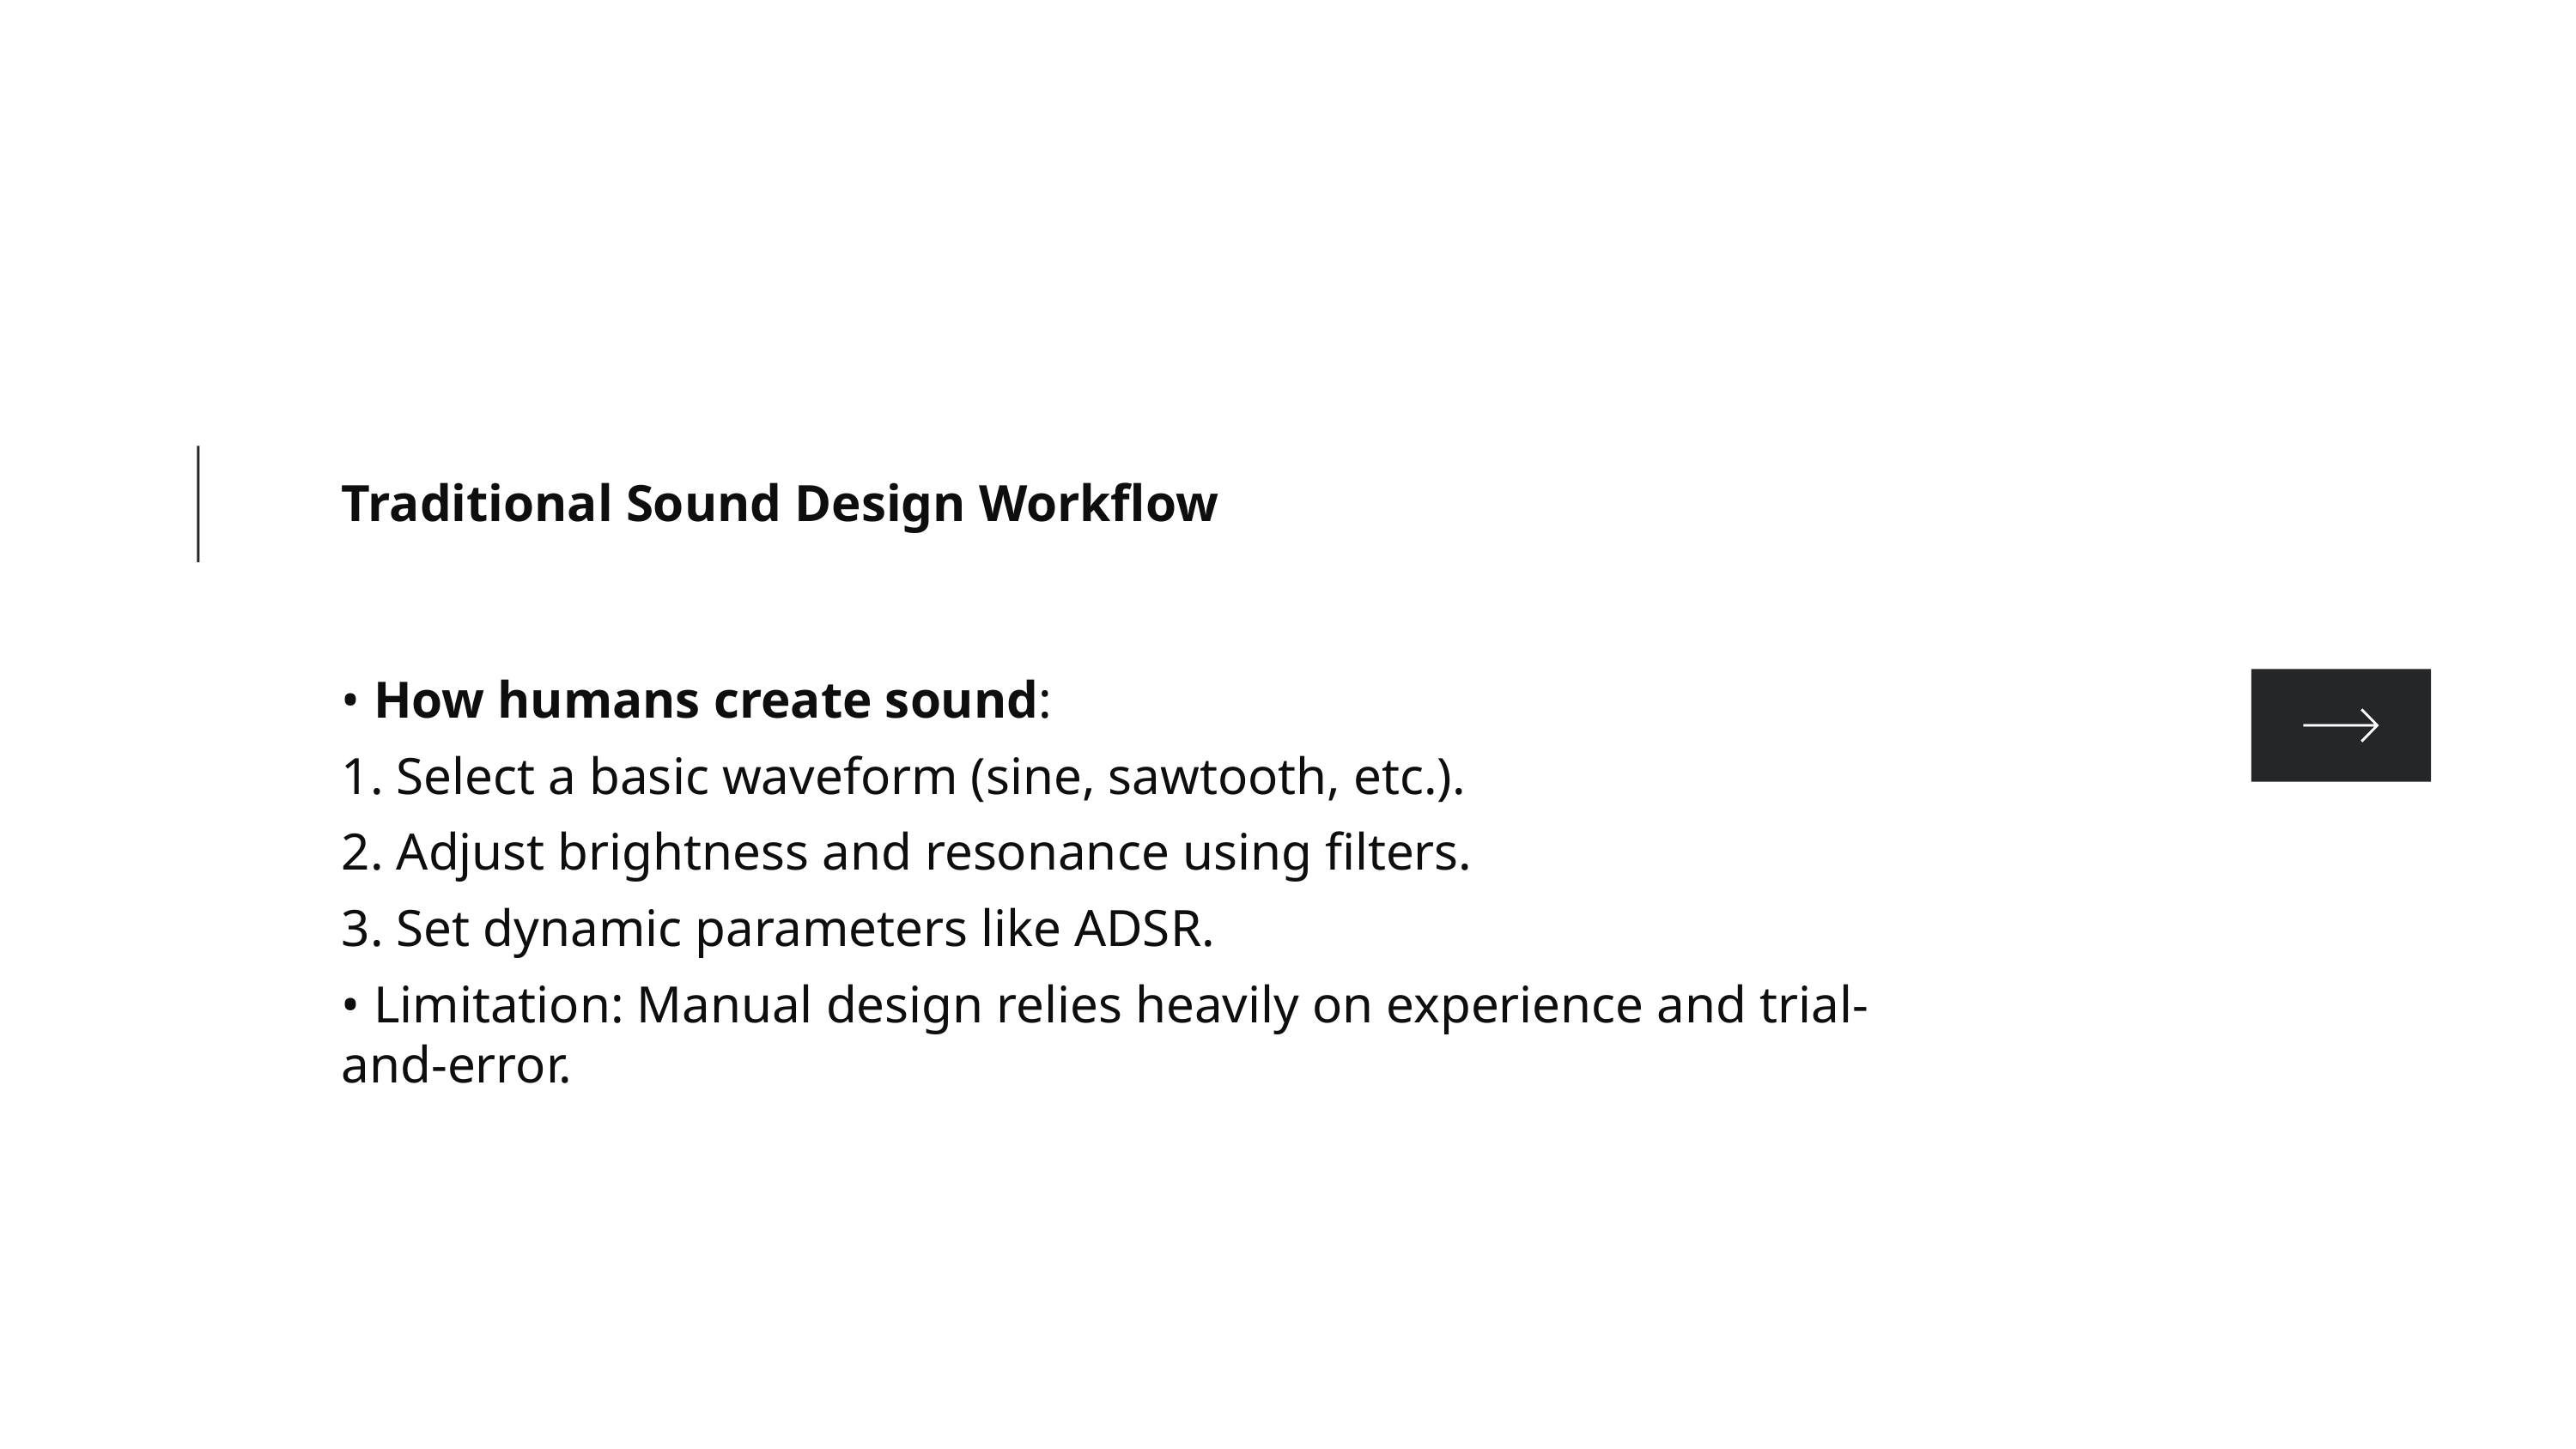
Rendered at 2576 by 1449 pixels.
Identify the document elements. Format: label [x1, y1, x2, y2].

text_box [2251, 669, 2432, 782]
text_box [197, 446, 1942, 1039]
